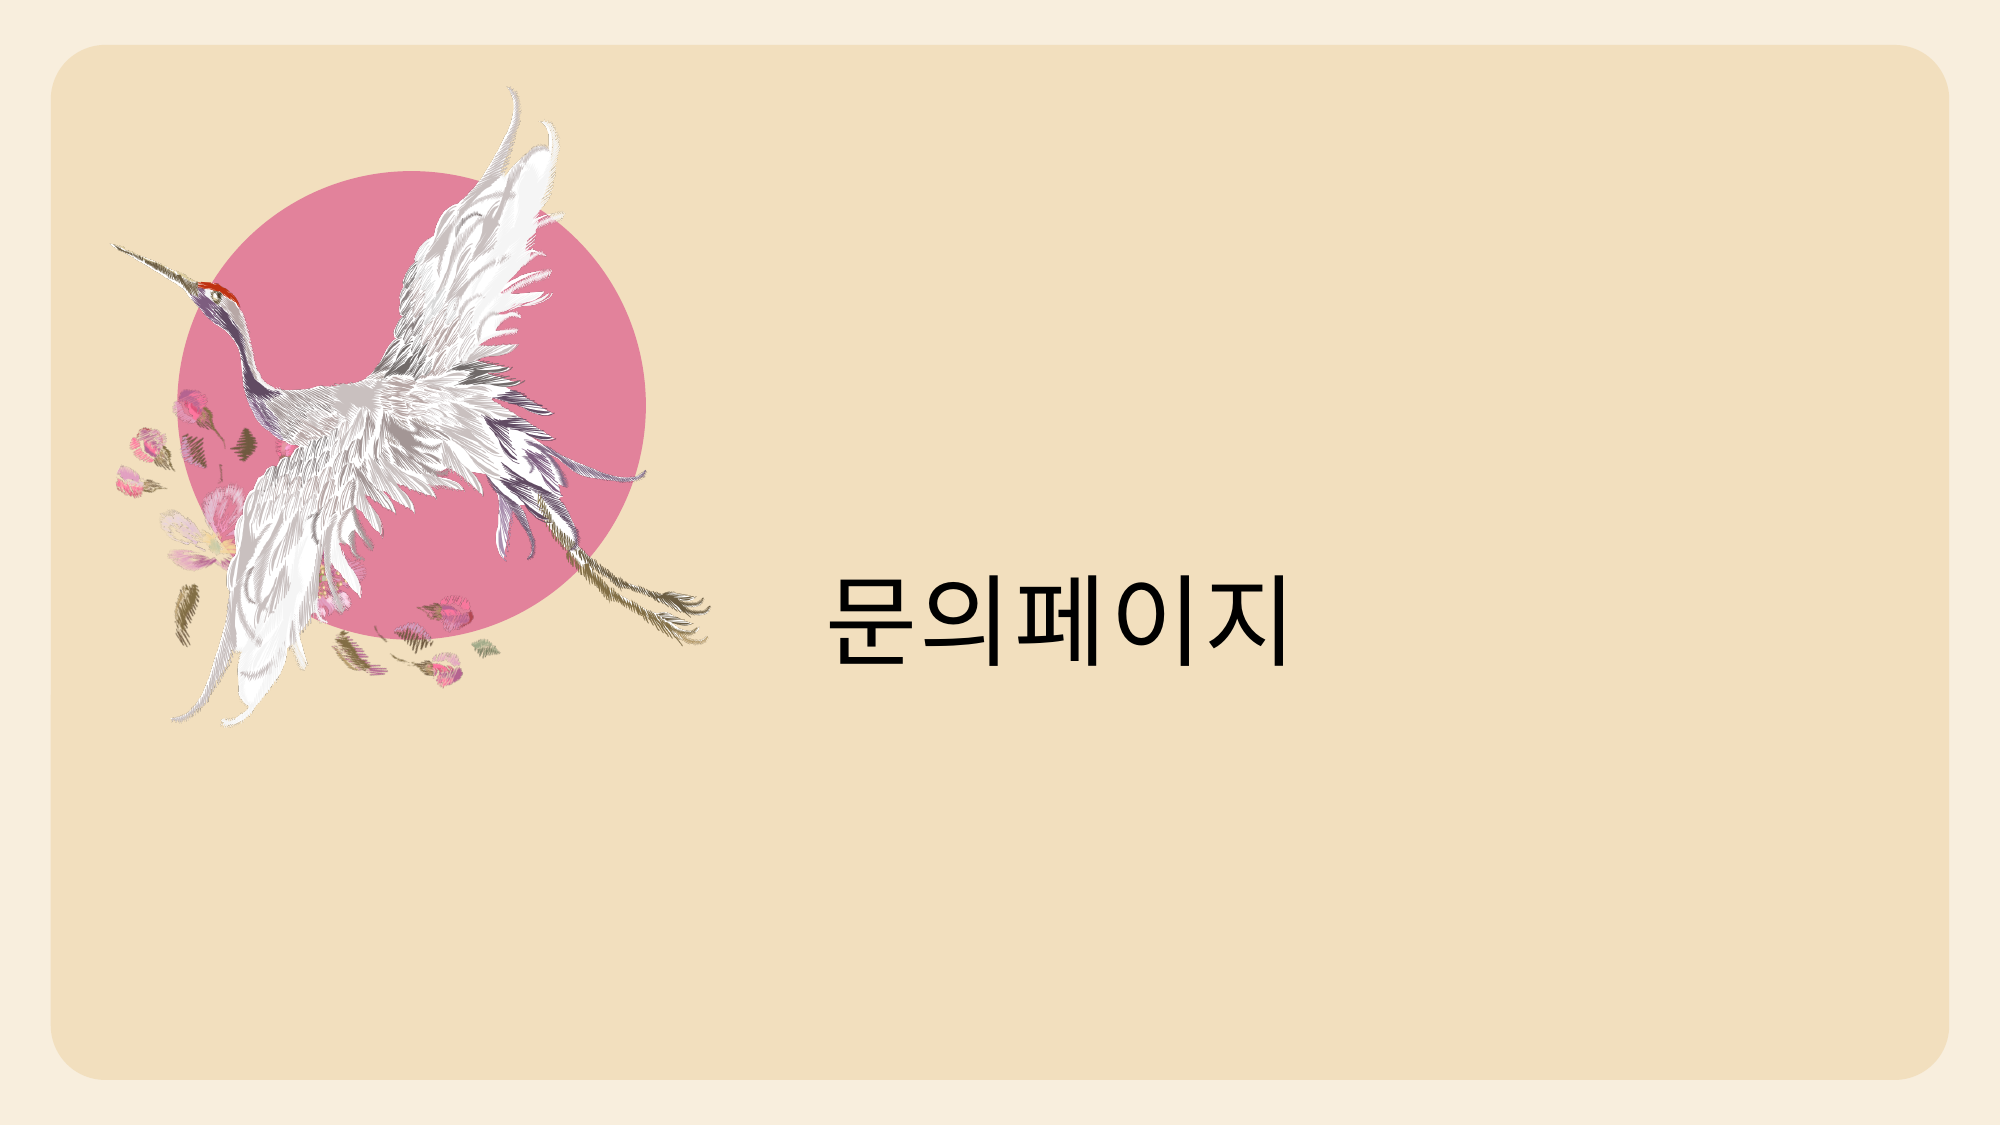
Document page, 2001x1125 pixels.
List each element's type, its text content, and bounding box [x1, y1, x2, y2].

title 문의페이지 [825, 125, 1875, 681]
picture [65, 83, 726, 762]
